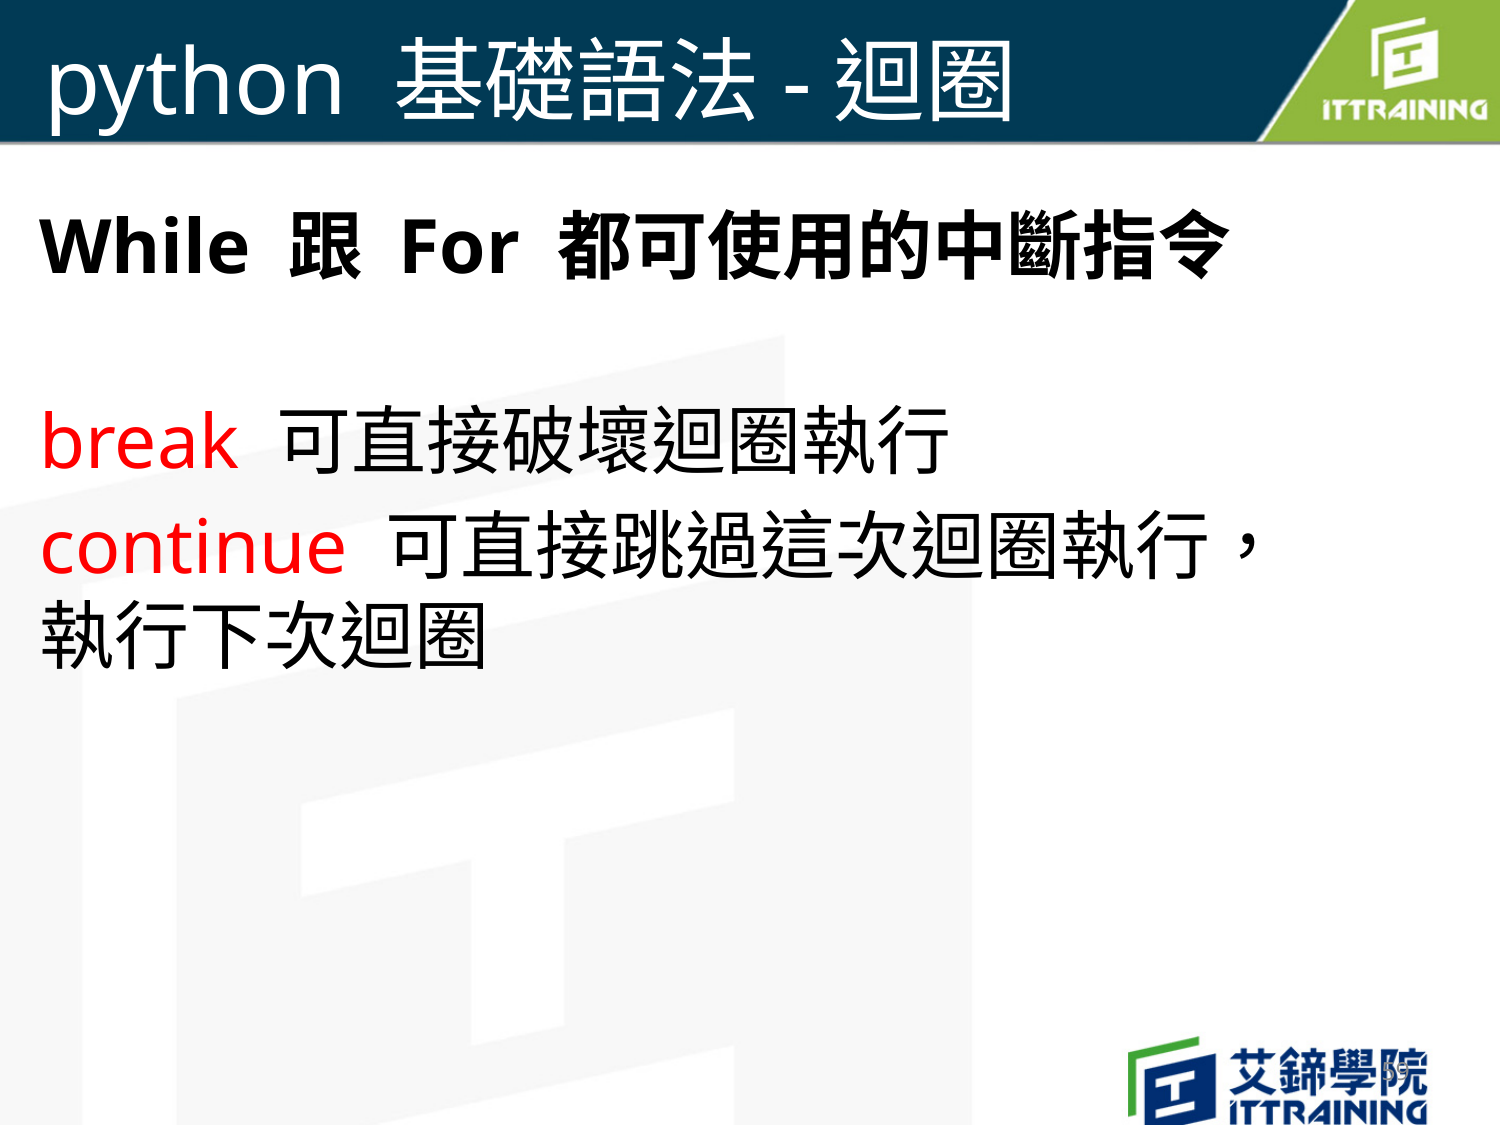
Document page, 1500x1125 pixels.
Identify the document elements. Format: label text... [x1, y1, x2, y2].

slide_number 59 [1074, 1042, 1425, 1103]
picture [0, 0, 1500, 1125]
list While 跟 For 都可使用的中斷指令 break 可直接破壞迴圈執行 continue 可直接跳過這次迴圈執行，執行下次迴圈 [24, 191, 1375, 934]
title python 基礎語法-迴圈 [29, 0, 1380, 172]
